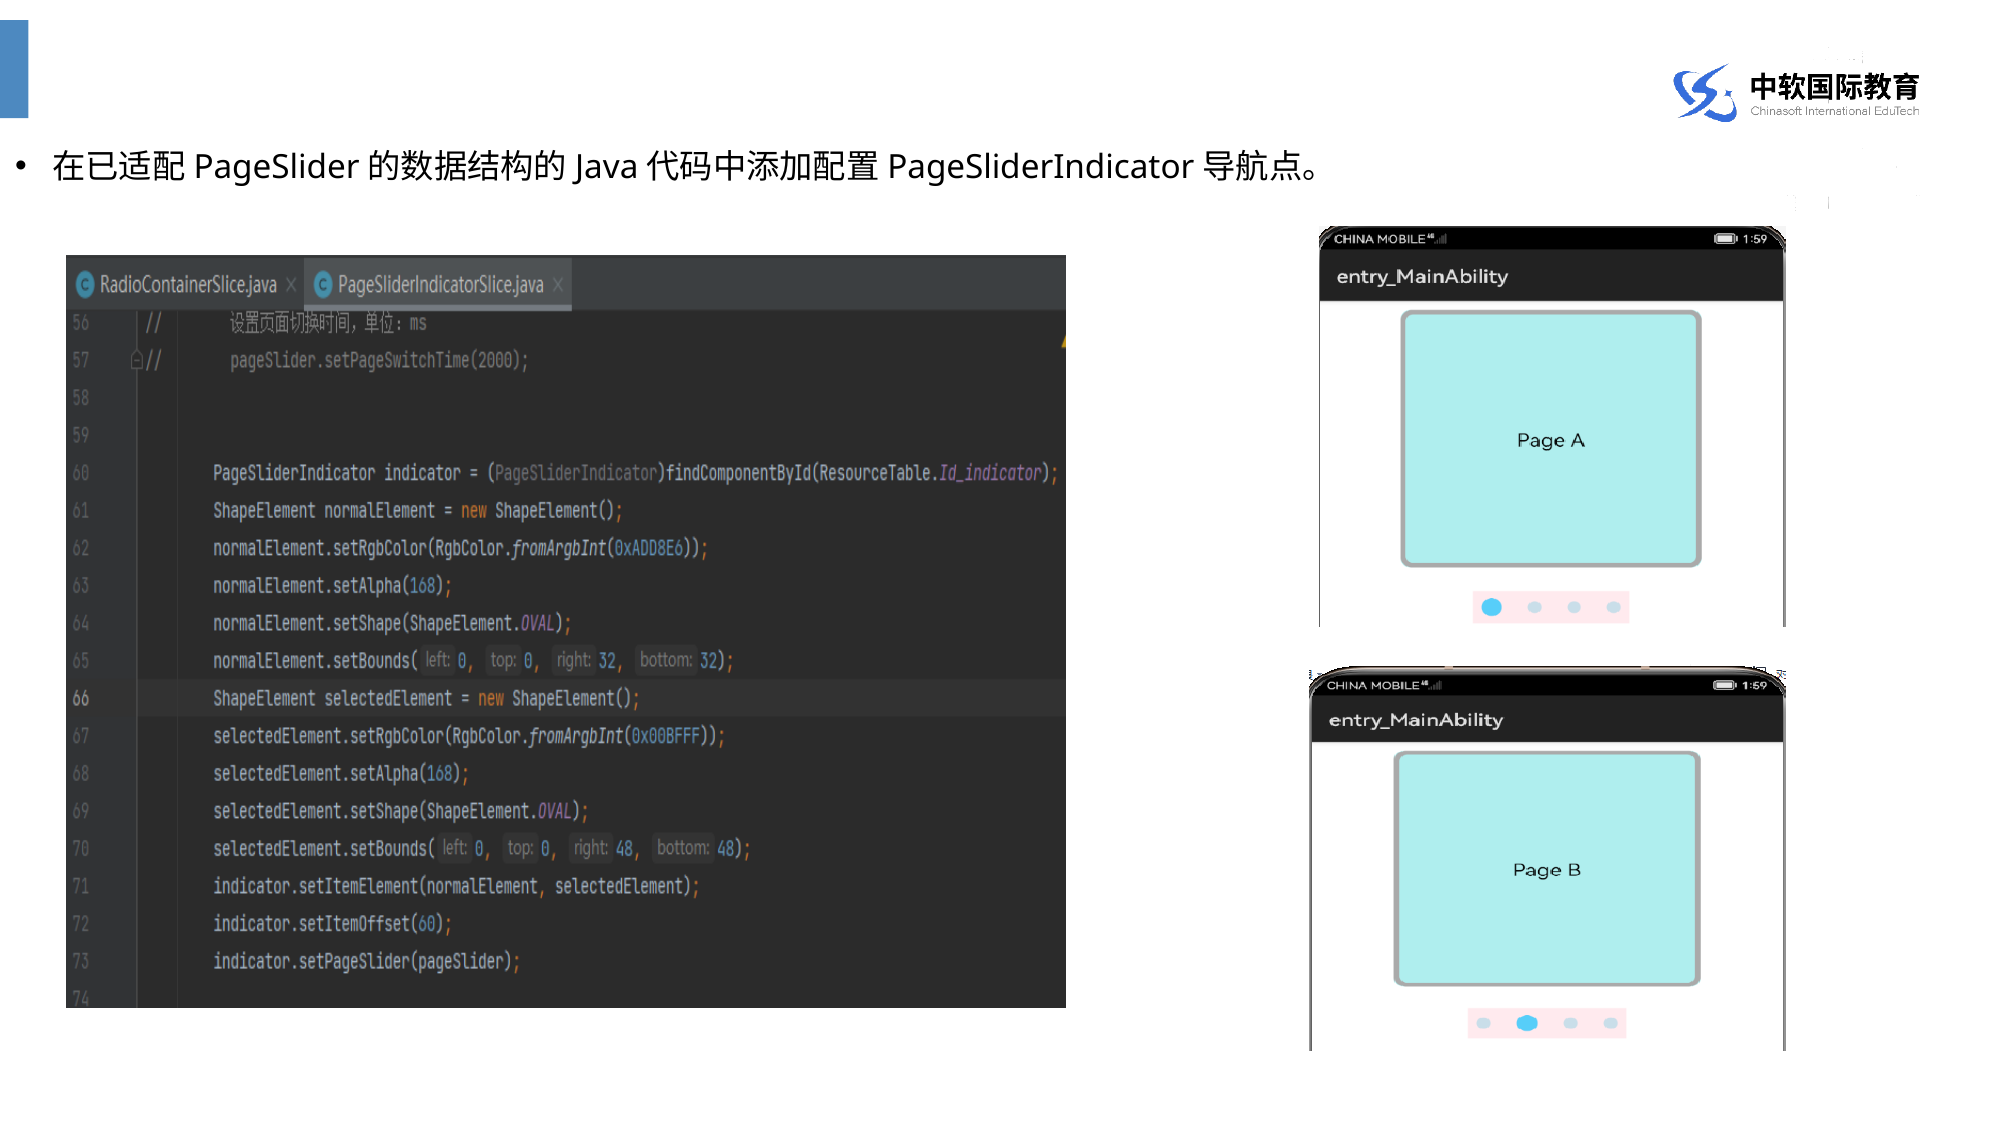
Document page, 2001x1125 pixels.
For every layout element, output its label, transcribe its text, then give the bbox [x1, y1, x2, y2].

picture [1319, 226, 1786, 627]
picture [66, 255, 1066, 1008]
list 在已适配PageSlider的数据结构的Java代码中添加配置PageSliderIndicator导航点。 [0, 117, 2000, 900]
picture [1611, 26, 1981, 117]
picture [1309, 664, 1786, 1051]
